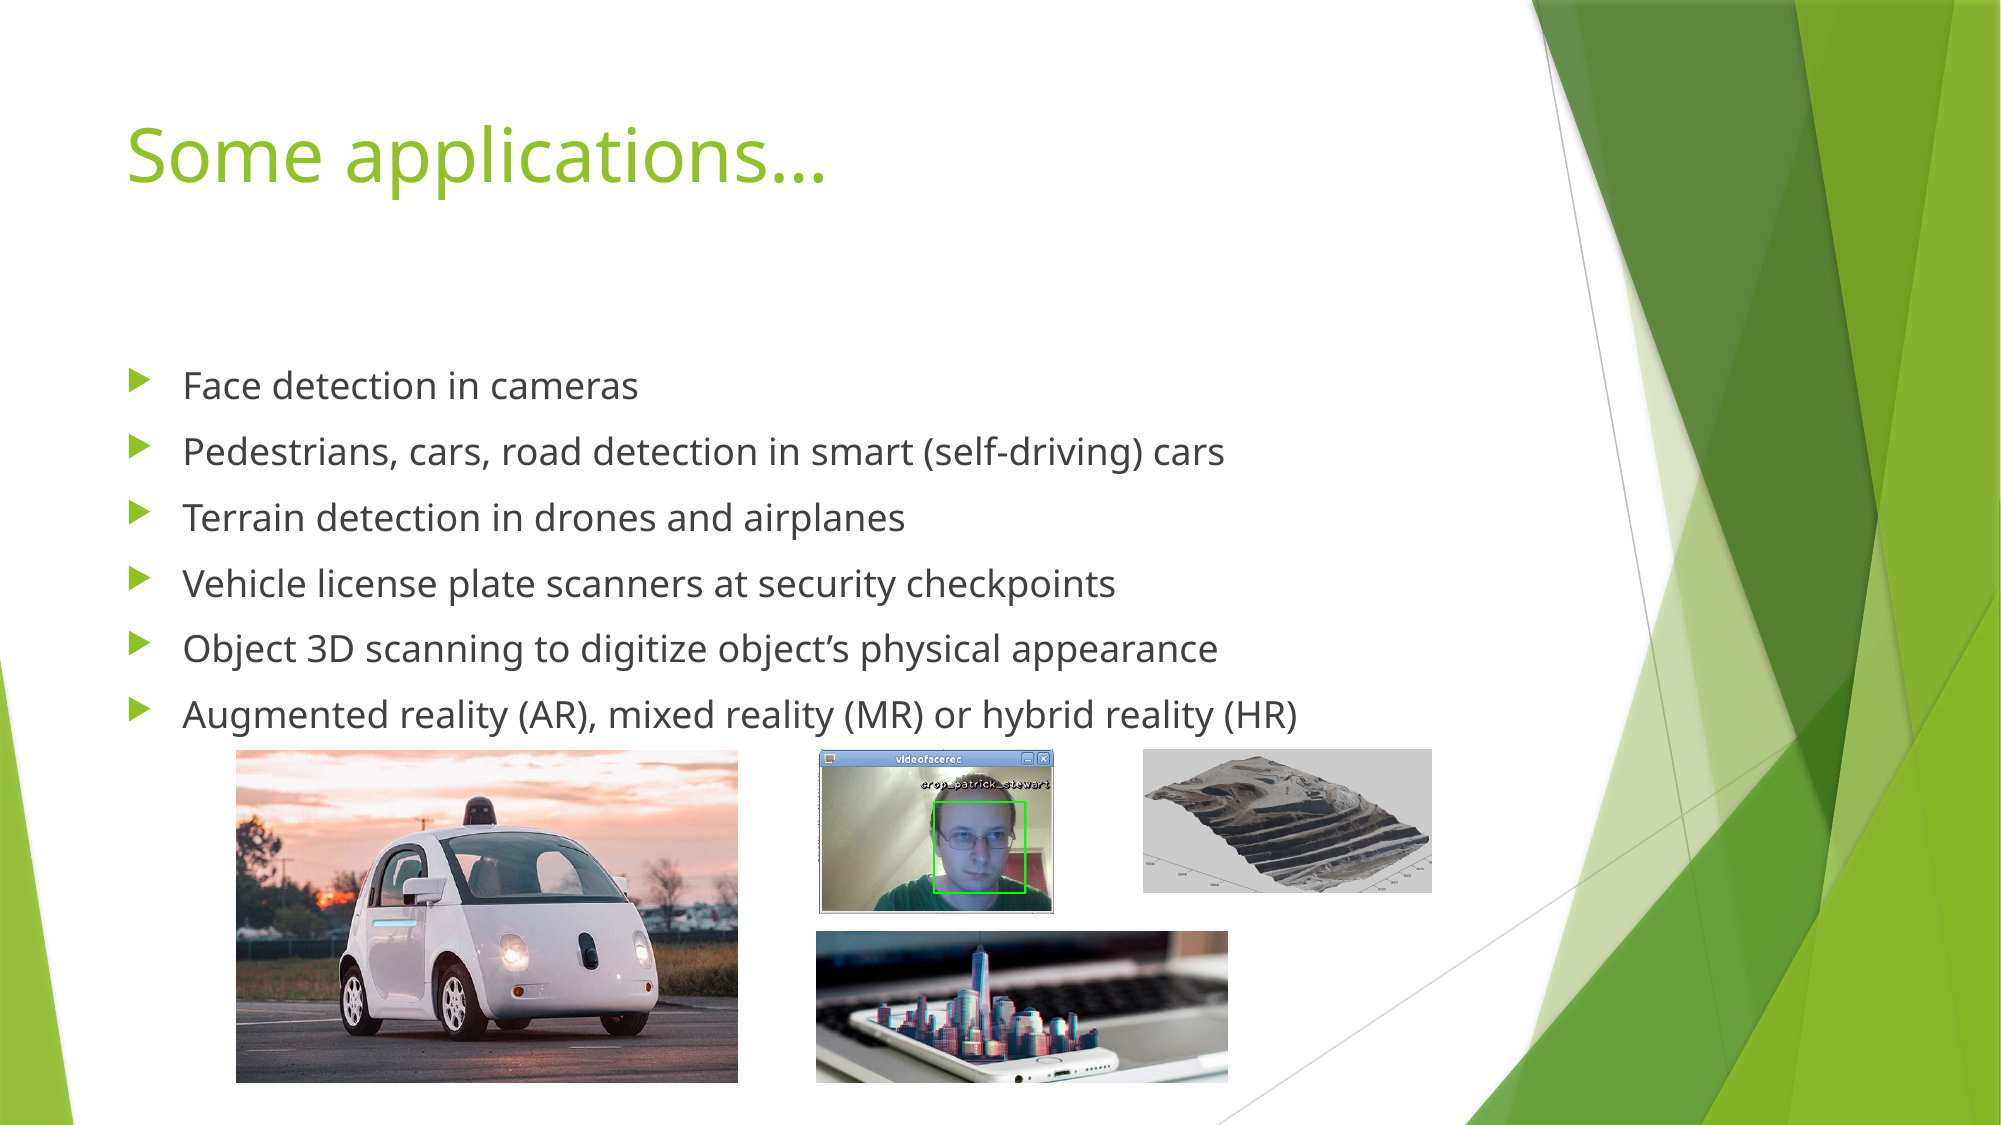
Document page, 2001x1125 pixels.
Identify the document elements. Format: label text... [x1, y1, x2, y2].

picture [817, 749, 1054, 915]
picture [815, 930, 1228, 1084]
list Face detection in cameras Pedestrians, cars, road detection in smart (self-driving) cars Terrain detection in drones and airplanes Vehicle license plate scanners at security checkpoints Object 3D scanning to digitize object’s physical appearance Augmented reality (AR), mixed reality (MR) or hybrid reality (HR) [111, 354, 1522, 992]
picture [236, 749, 739, 1084]
title Some applications… [111, 99, 1522, 317]
picture [1142, 749, 1432, 894]
